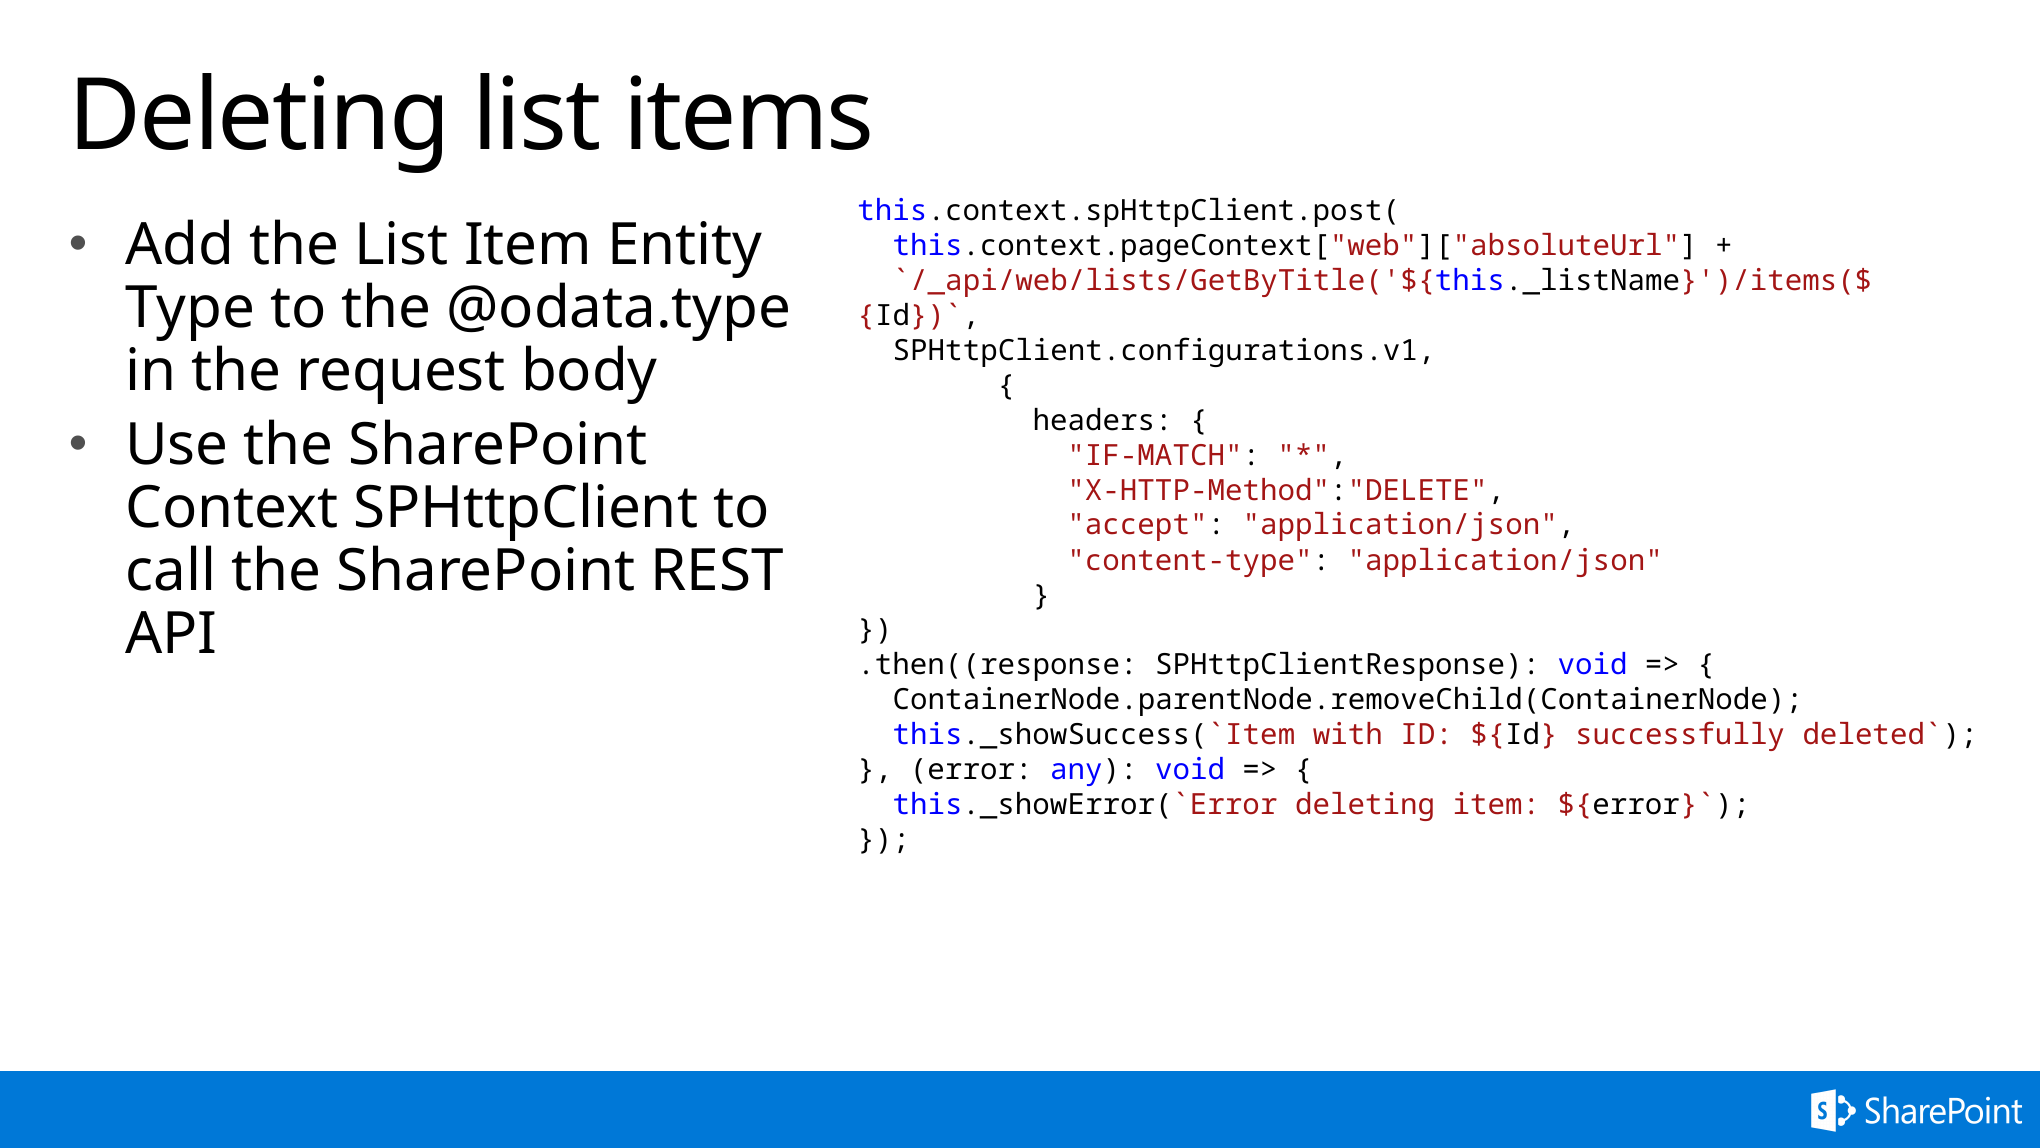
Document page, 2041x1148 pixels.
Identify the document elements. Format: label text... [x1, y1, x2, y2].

picture [1793, 1071, 2040, 1148]
title Deleting list items [45, 48, 1996, 199]
text_box this.context.spHttpClient.post( this.context.pageContext["web"]["absoluteUrl"] + `/_api/web/lists/GetByTitle('${this._listName}')/items(${Id})`, SPHttpClient.configurations.v1, { headers: { "IF-MATCH": "*", "X-HTTP-Method":"DELETE", "accept": "application/json", "content-type": "application/json" } }) .then((response: SPHttpClientResponse): void => { ContainerNode.parentNode.removeChild(ContainerNode); this._showSuccess(`Item with ID: ${Id} successfully deleted`); }, (error: any): void => { this._showError(`Error deleting item: ${error}`); }); [842, 183, 2010, 898]
list Add the List Item Entity Type to the @odata.type in the request body Use the SharePoint Context SPHttpClient to call the SharePoint REST API [45, 199, 842, 626]
